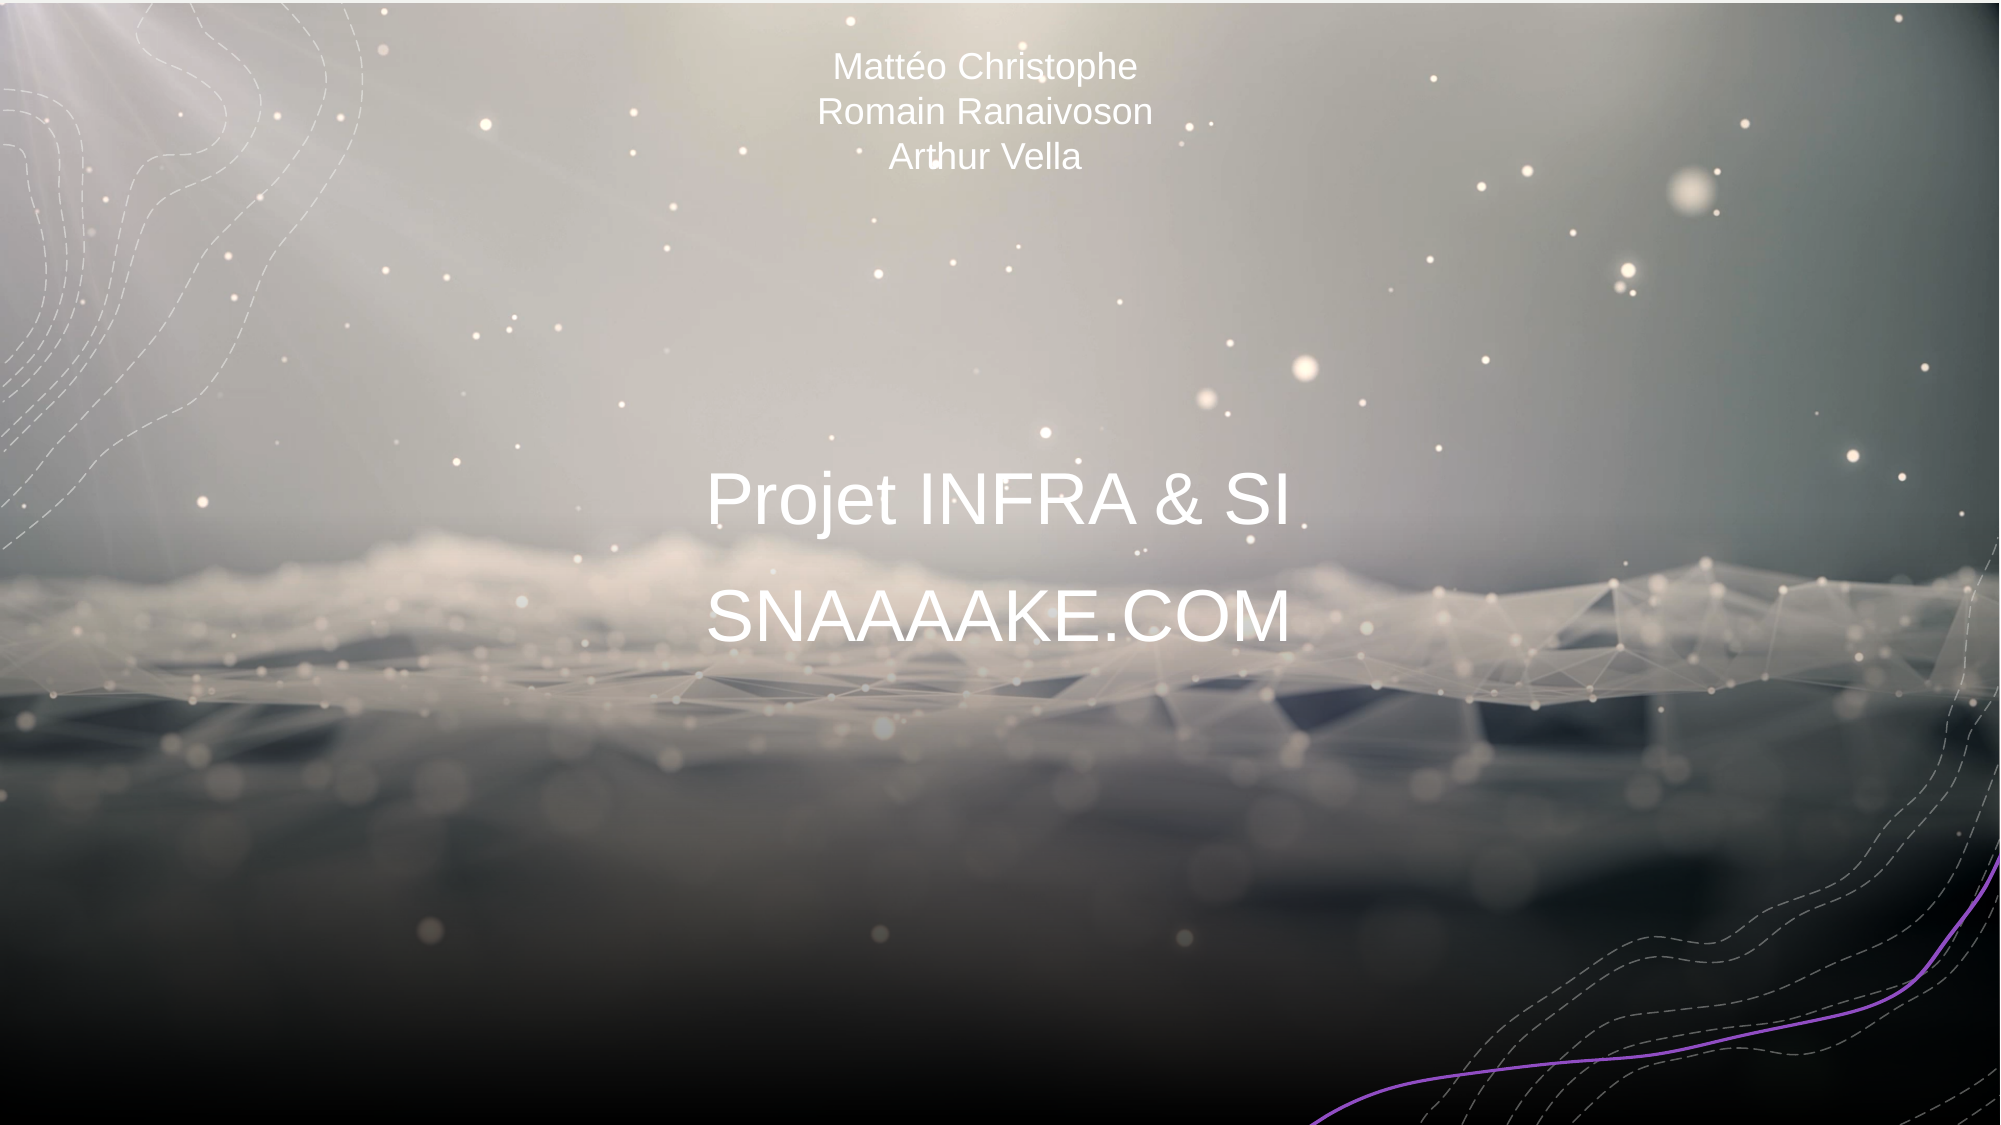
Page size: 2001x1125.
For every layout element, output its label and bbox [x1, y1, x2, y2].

text_box [1309, 537, 2000, 1125]
text_box [0, 2, 2000, 1125]
text_box [1, 2, 363, 549]
